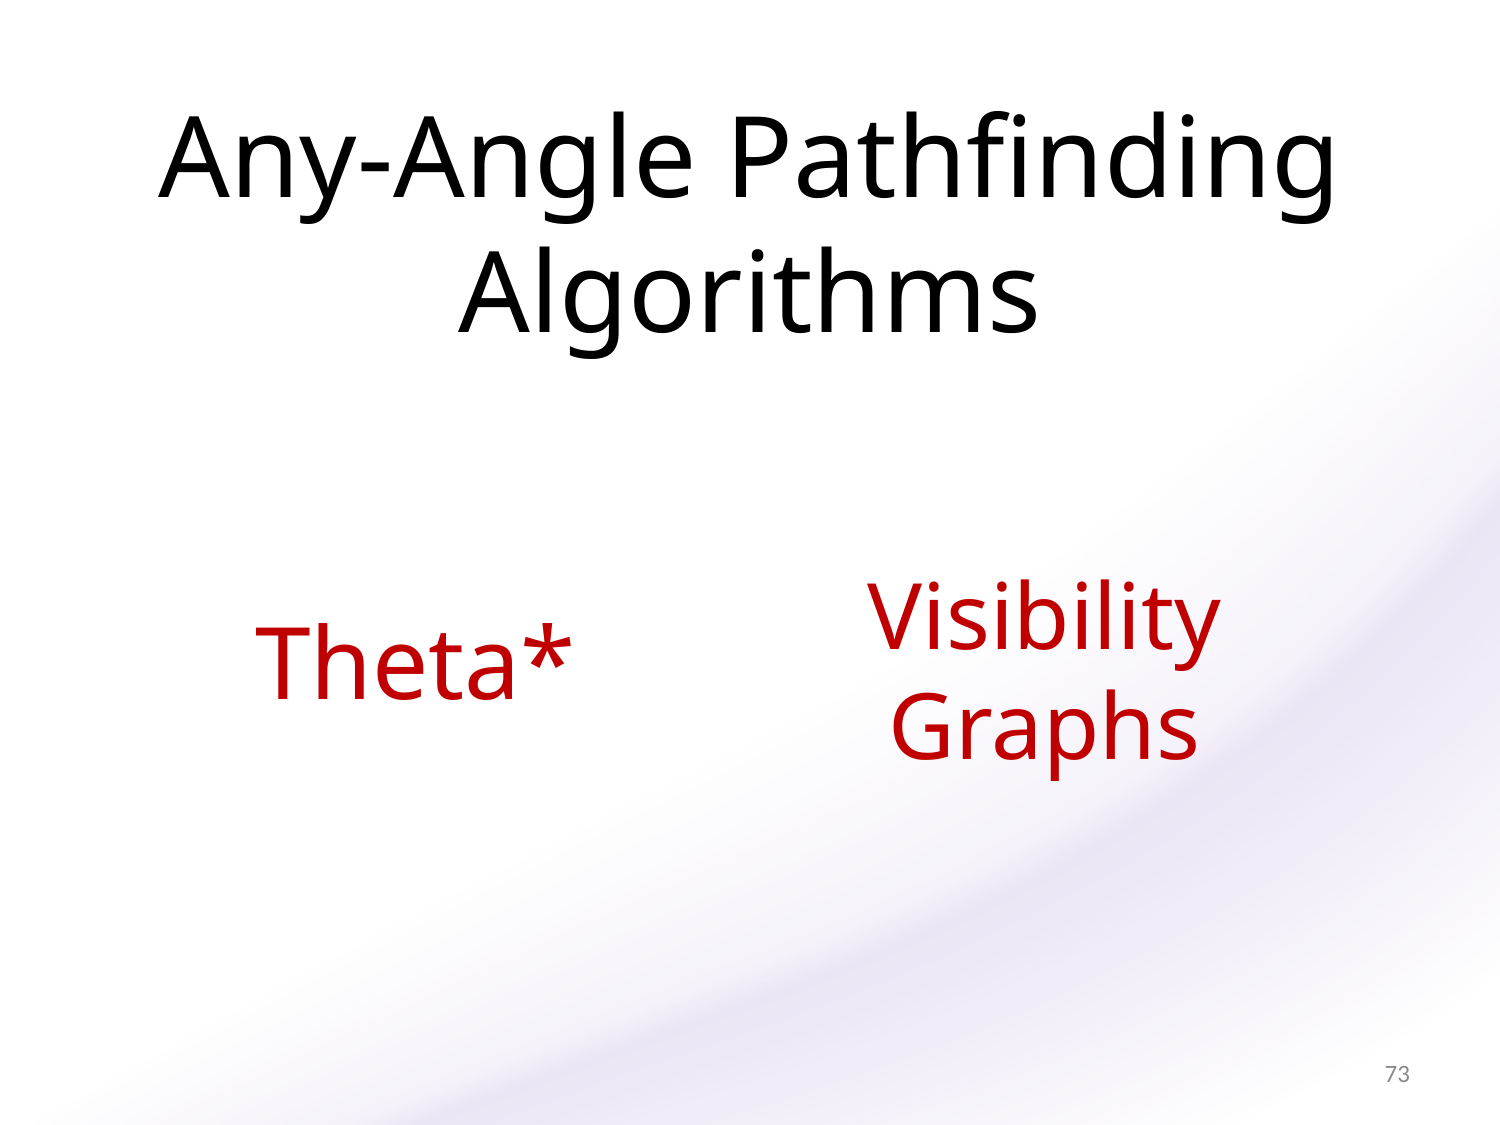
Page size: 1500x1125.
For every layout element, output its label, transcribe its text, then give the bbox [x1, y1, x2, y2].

slide_number 73 [1074, 1042, 1425, 1103]
text_box Any-Angle Pathfinding Algorithms [143, 78, 1357, 363]
text_box Theta* [240, 592, 591, 728]
text_box Visibility Graphs [852, 550, 1237, 786]
picture [0, 0, 1500, 1125]
